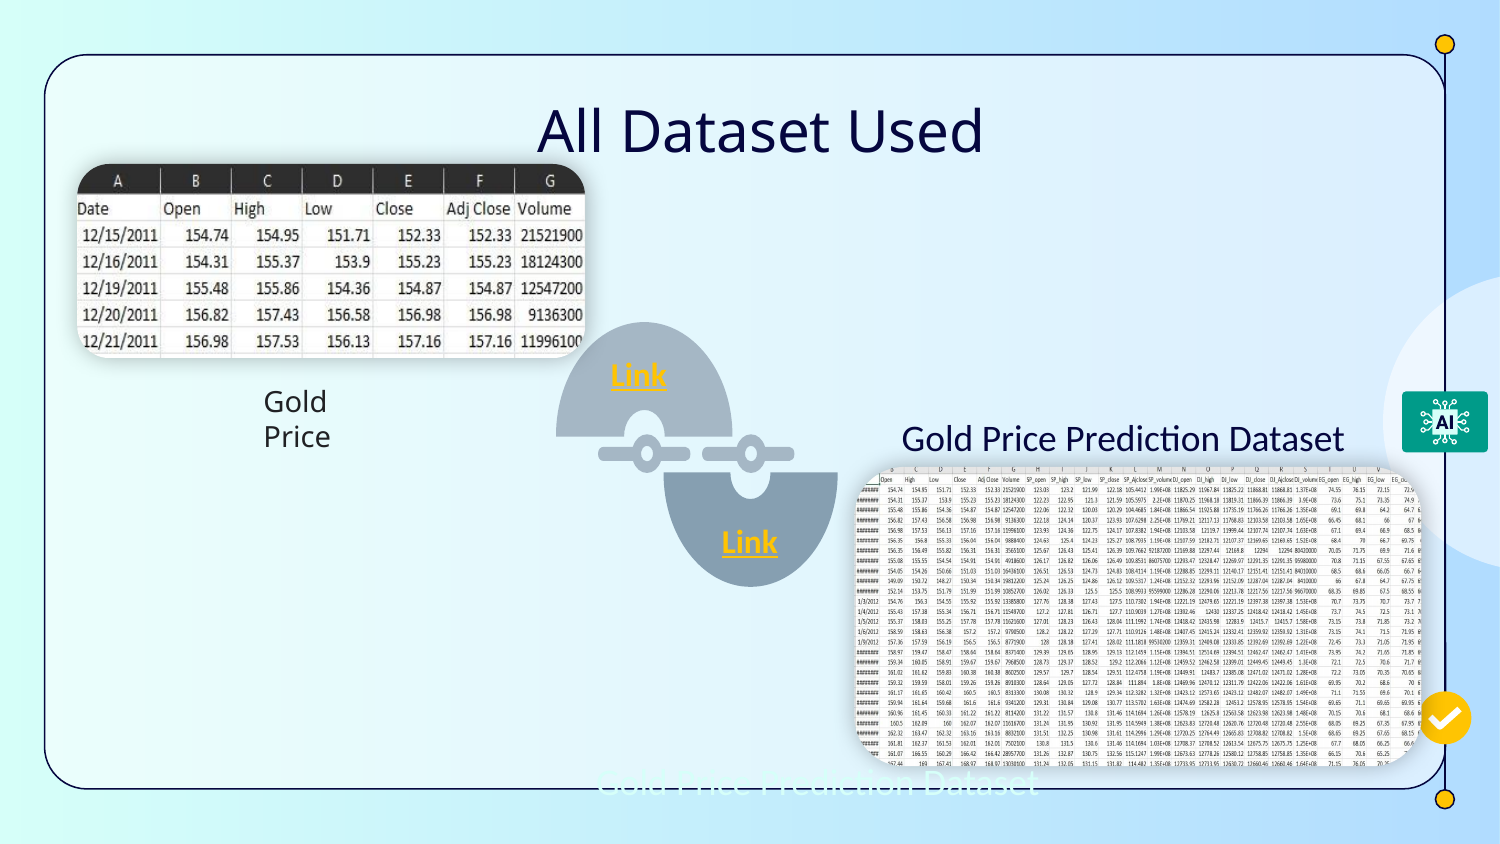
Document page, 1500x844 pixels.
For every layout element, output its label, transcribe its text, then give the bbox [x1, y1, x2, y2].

picture [76, 163, 586, 359]
text_box Gold Price [248, 375, 414, 461]
text_box All Dataset Used [331, 0, 1192, 165]
text_box Gold Price Prediction Dataset [886, 406, 1368, 465]
text_box Gold Price Prediction Dataset [581, 749, 1063, 810]
picture [0, 0, 1500, 844]
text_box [555, 321, 838, 588]
picture [854, 466, 1422, 767]
picture [1192, 0, 1500, 299]
